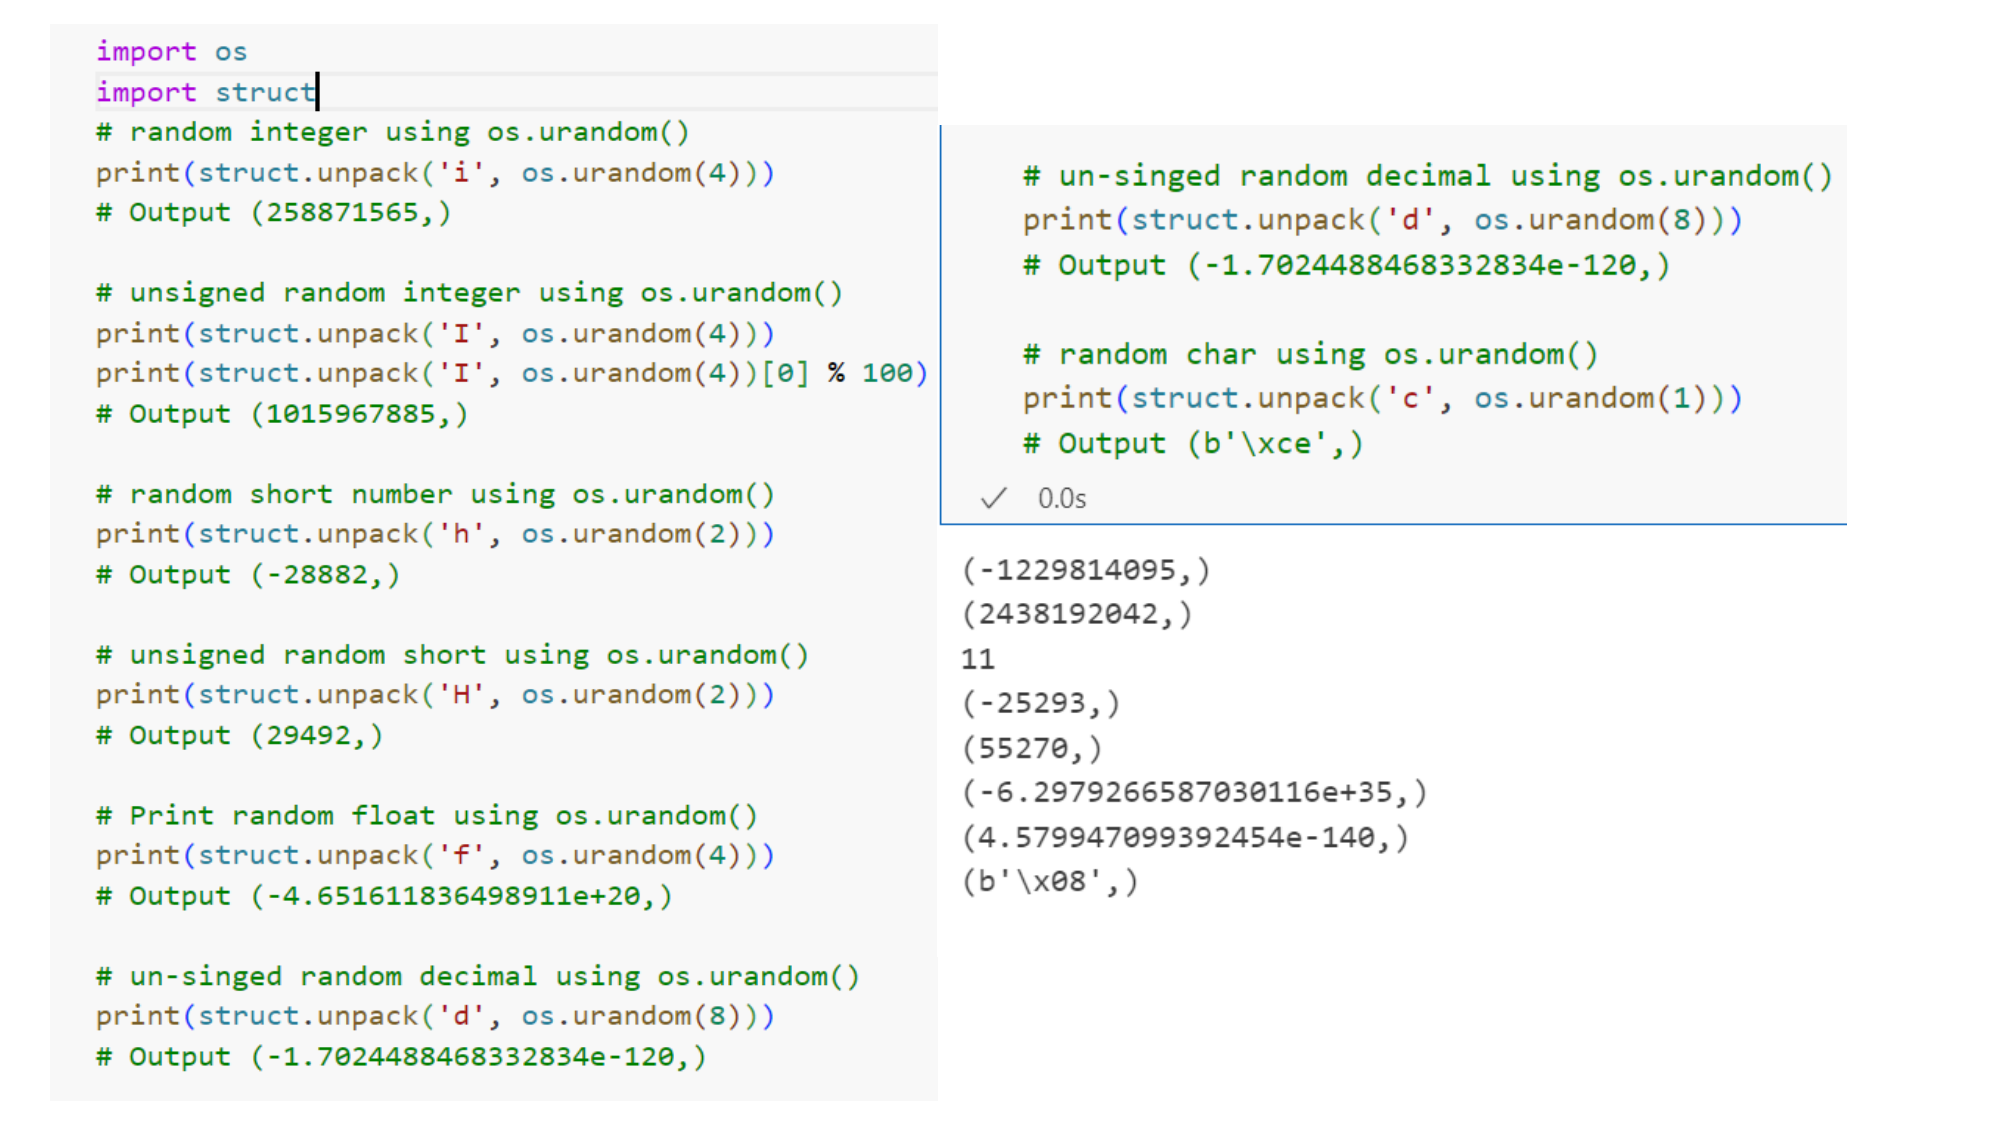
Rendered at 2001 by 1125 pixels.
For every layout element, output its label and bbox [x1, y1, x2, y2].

picture [50, 23, 1848, 1102]
